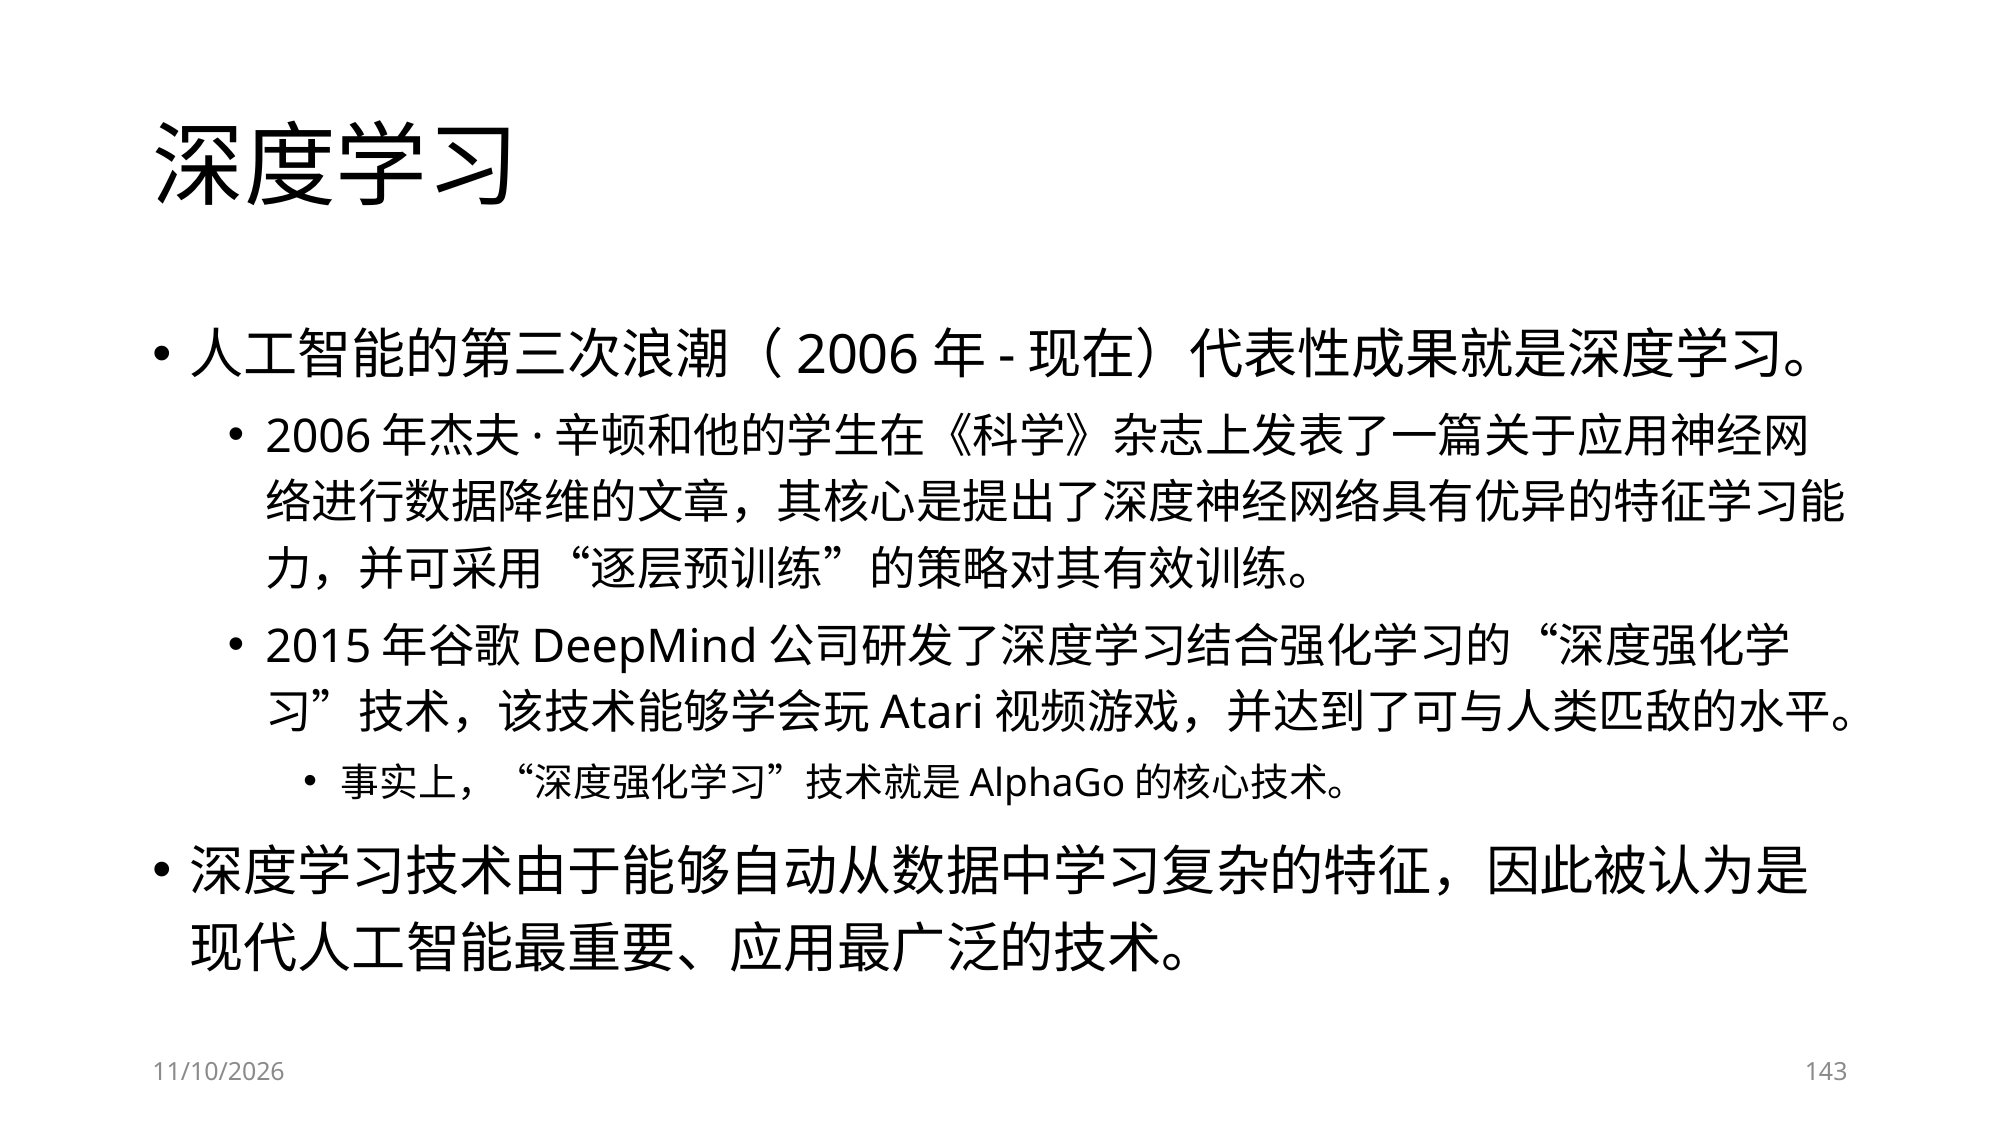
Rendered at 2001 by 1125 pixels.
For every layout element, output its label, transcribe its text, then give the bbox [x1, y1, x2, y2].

slide_number 143 [1412, 1042, 1863, 1103]
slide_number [137, 1042, 588, 1103]
list 人工智能的第三次浪潮（2006年-现在）代表性成果就是深度学习。 2006年杰夫·辛顿和他的学生在《科学》杂志上发表了一篇关于应用神经网络进行数据降维的文章，其核心是提出了深度神经网络具有优异的特征学习能力，并可采用“逐层预训练”的策略对其有效训练。 2015年谷歌DeepMind公司研发了深度学习结合强化学习的“深度强化学习”技术，该技术能够学会玩Atari视频游戏，并达到了可与人类匹敌的水平。 事实上，“深度强化学习”技术就是AlphaGo的核心技术。 深度学习技术由于能够自动从数据中学习复杂的特征，因此被认为是现代人工智能最重要、应用最广泛的技术。 [137, 299, 1863, 1014]
title 深度学习 [137, 59, 1863, 278]
